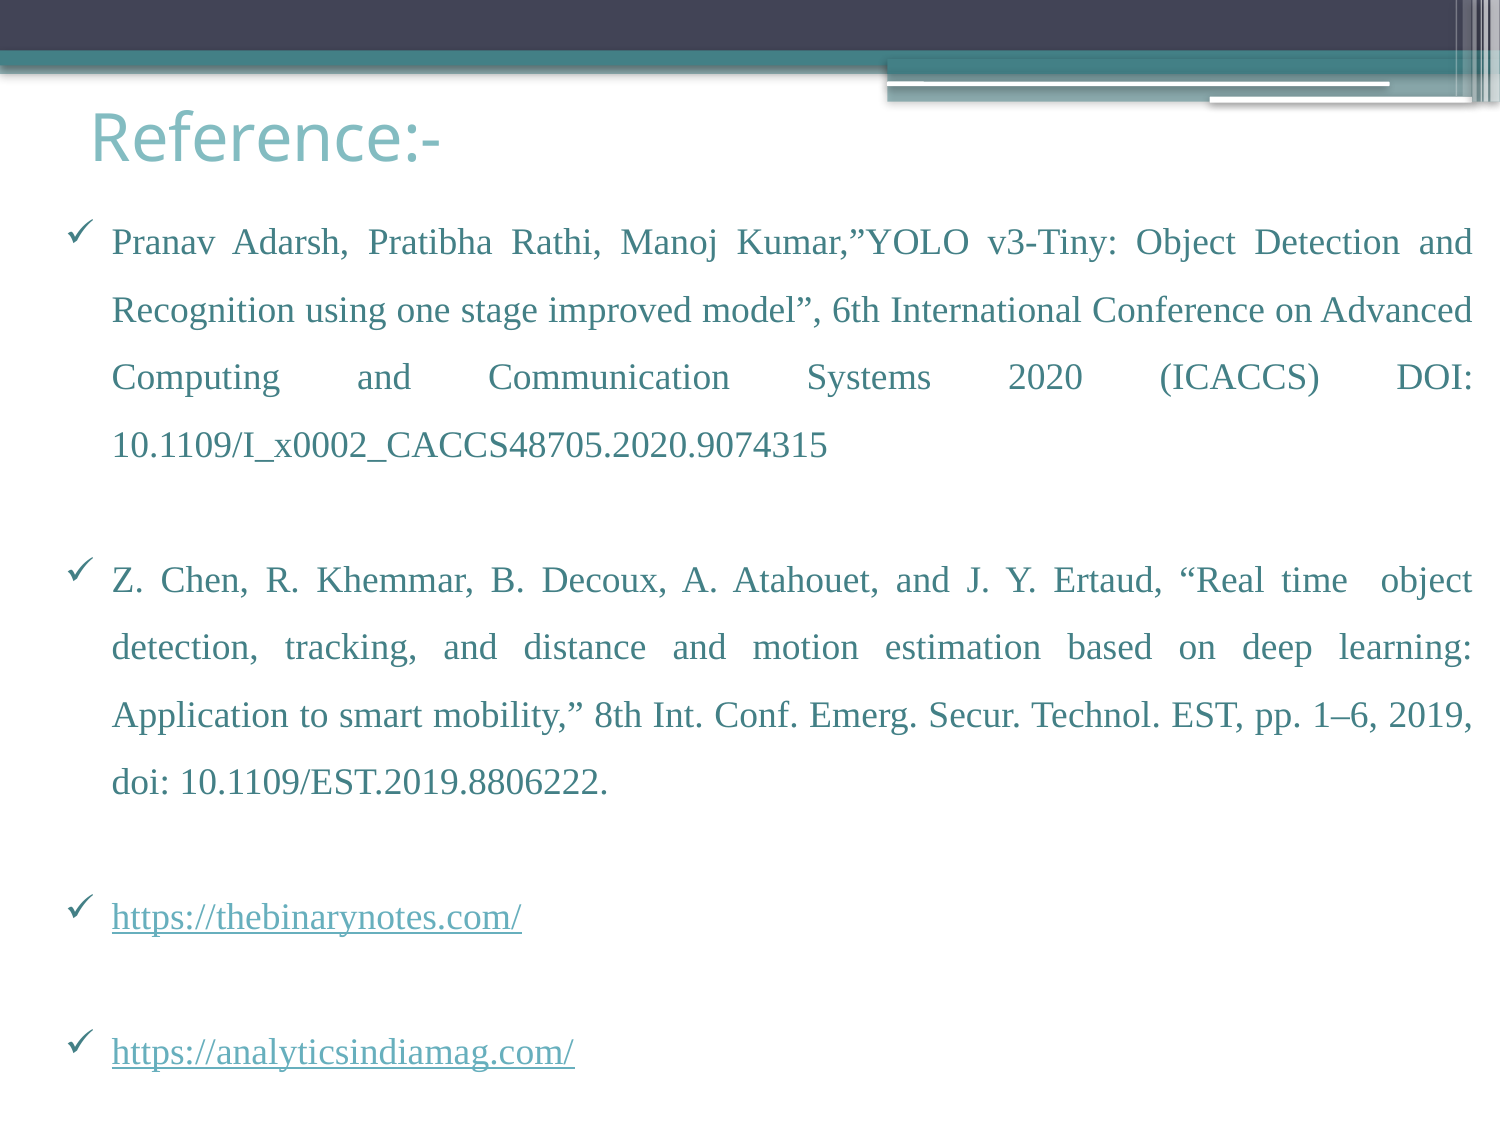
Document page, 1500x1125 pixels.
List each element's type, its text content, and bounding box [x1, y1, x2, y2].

title Reference:- [75, 87, 1425, 187]
text_box Pranav Adarsh, Pratibha Rathi, Manoj Kumar,”YOLO v3-Tiny: Object Detection and Recognition using one stage improved model”, 6th International Conference on Advanced Computing and Communication Systems 2020 (ICACCS) DOI: 10.1109/I_x0002_CACCS48705.2020.9074315 Z. Chen, R. Khemmar, B. Decoux, A. Atahouet, and J. Y. Ertaud, “Real time object detection, tracking, and distance and motion estimation based on deep learning: Application to smart mobility,” 8th Int. Conf. Emerg. Secur. Technol. EST, pp. 1–6, 2019, doi: 10.1109/EST.2019.8806222. https://thebinarynotes.com/ https://analyticsindiamag.com/ [49, 187, 1490, 1080]
